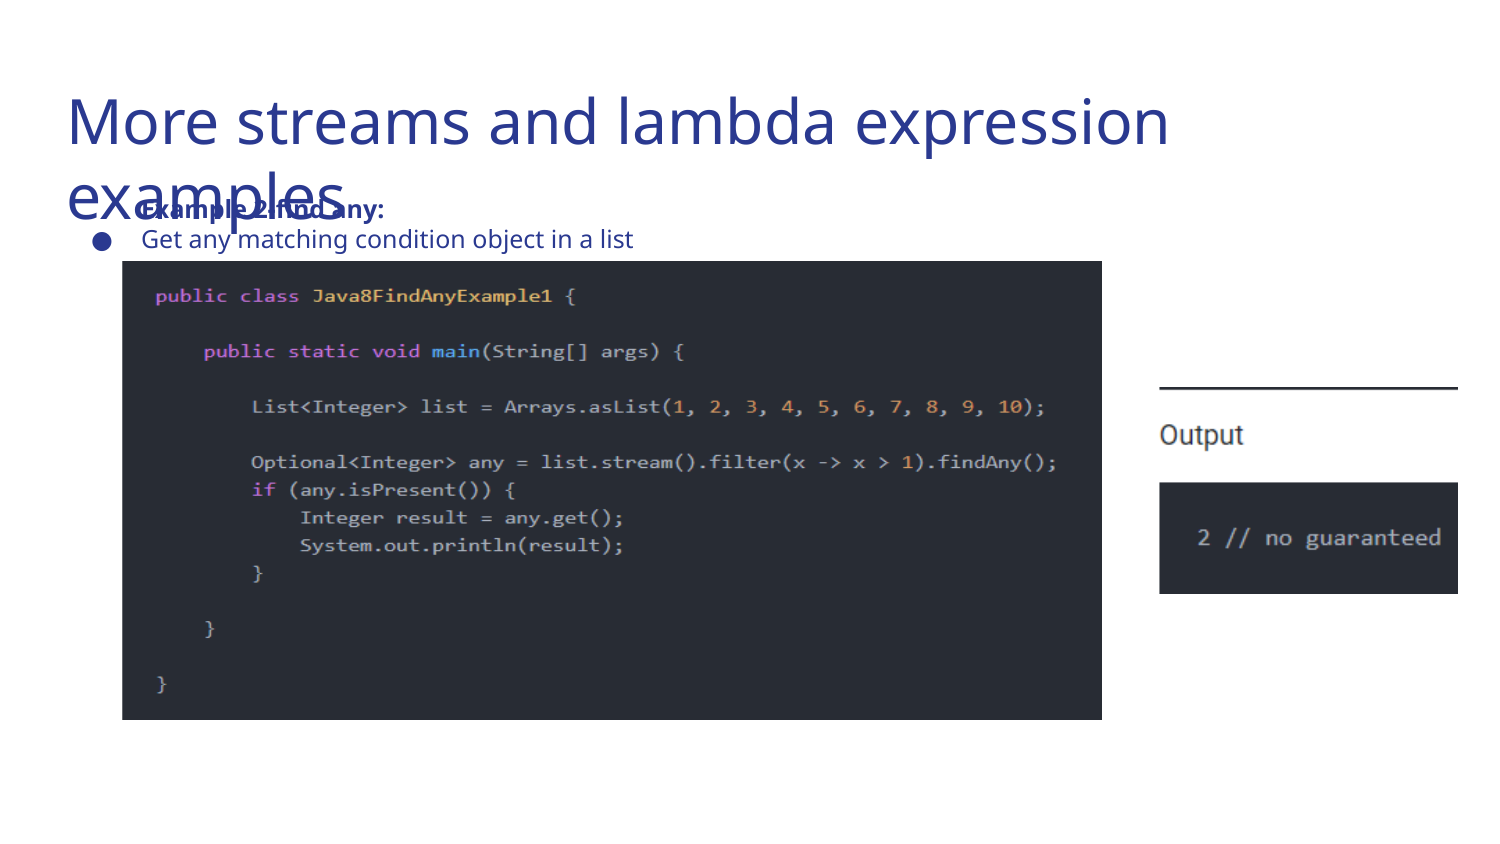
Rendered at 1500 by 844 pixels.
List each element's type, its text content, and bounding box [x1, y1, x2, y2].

title More streams and lambda expression examples [51, 67, 1449, 167]
picture [1144, 387, 1458, 595]
title Example 2-find any: Get any matching condition object in a list [51, 178, 1482, 832]
picture [121, 261, 1103, 720]
